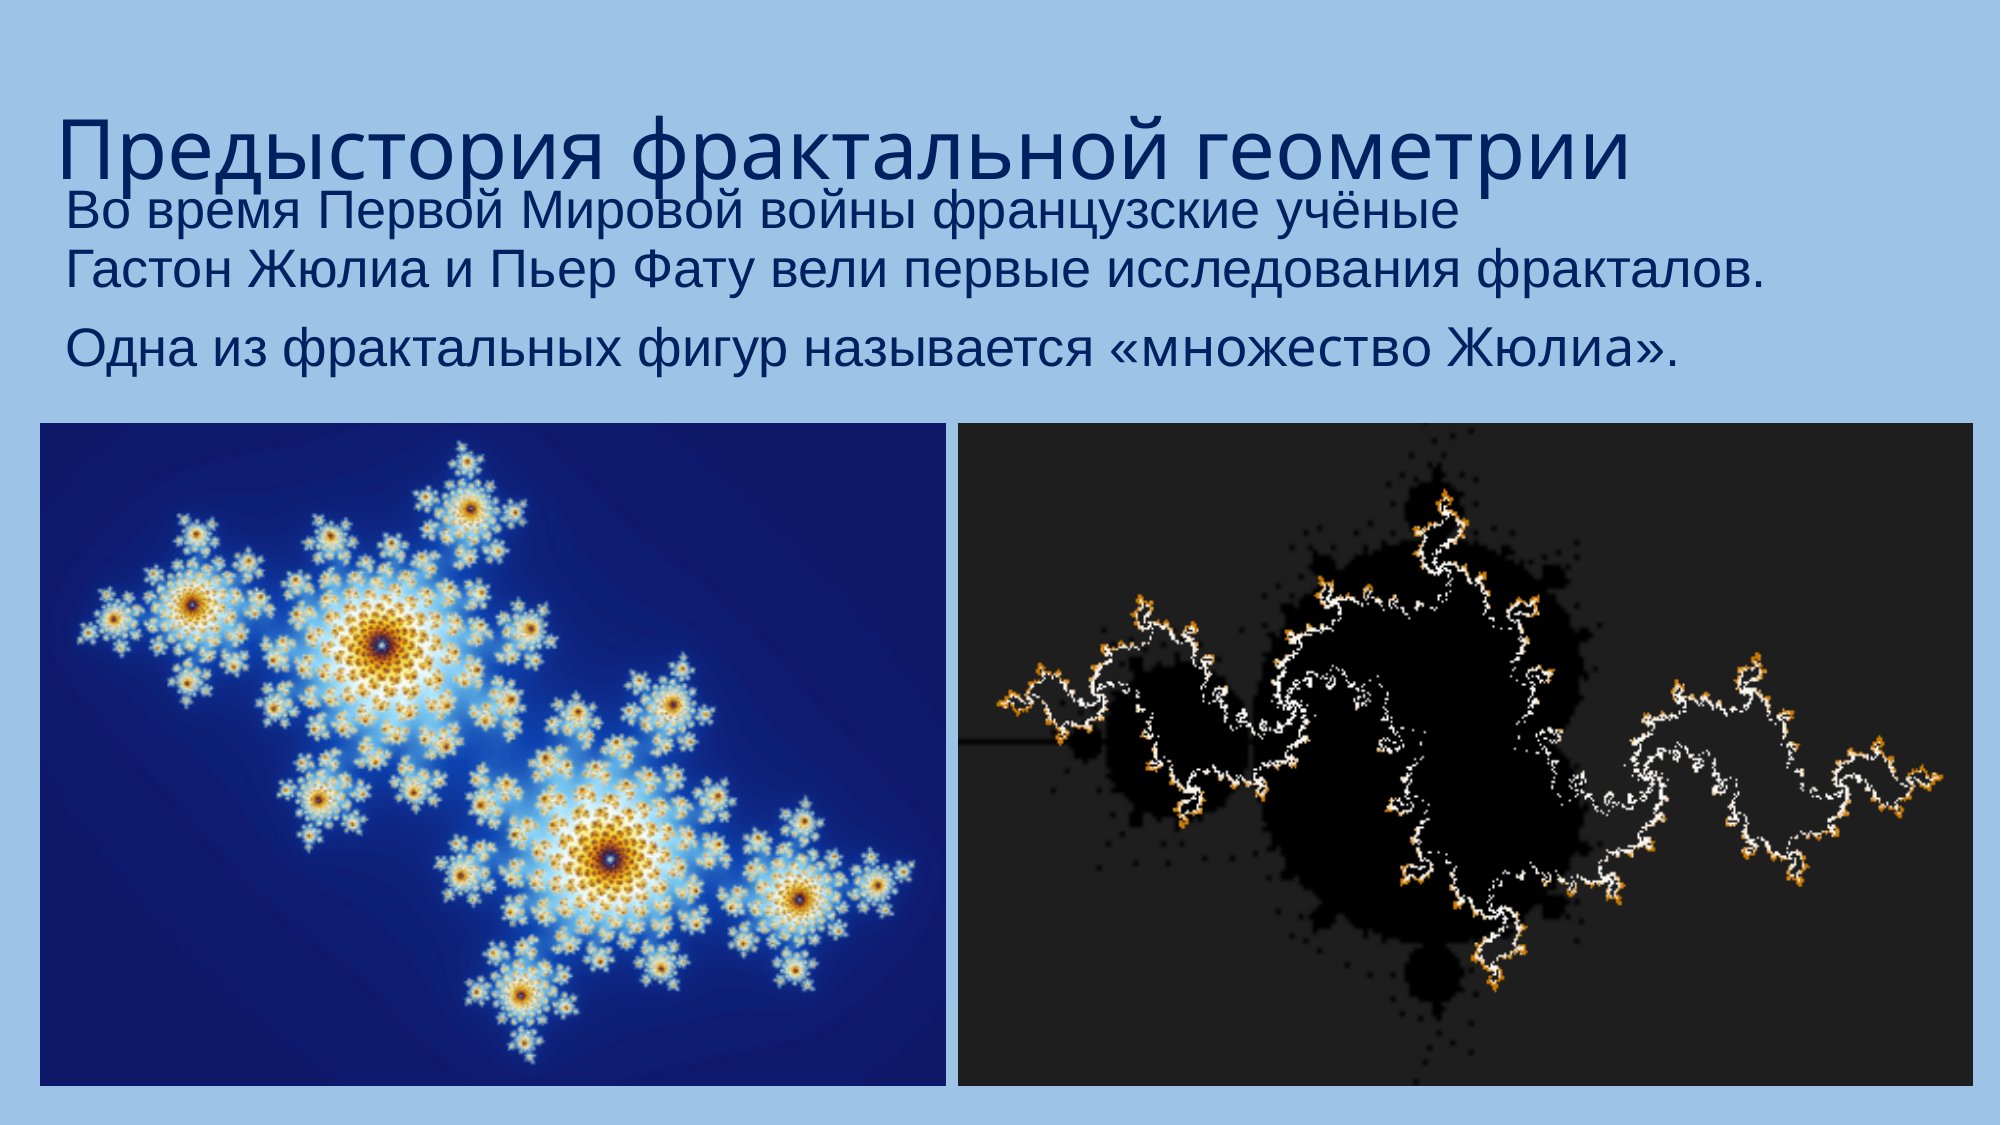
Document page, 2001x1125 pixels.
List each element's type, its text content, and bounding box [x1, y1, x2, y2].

picture [958, 423, 1973, 1086]
picture [40, 423, 946, 1086]
list Во время Первой Мировой войны французские учёные Гастон Жюлиа и Пьер Фату вели первые исследования фракталов. Одна из фрактальных фигур называется «множество Жюлиа». [49, 174, 1842, 396]
title Предыстория фрактальной геометрии [40, 37, 1934, 256]
